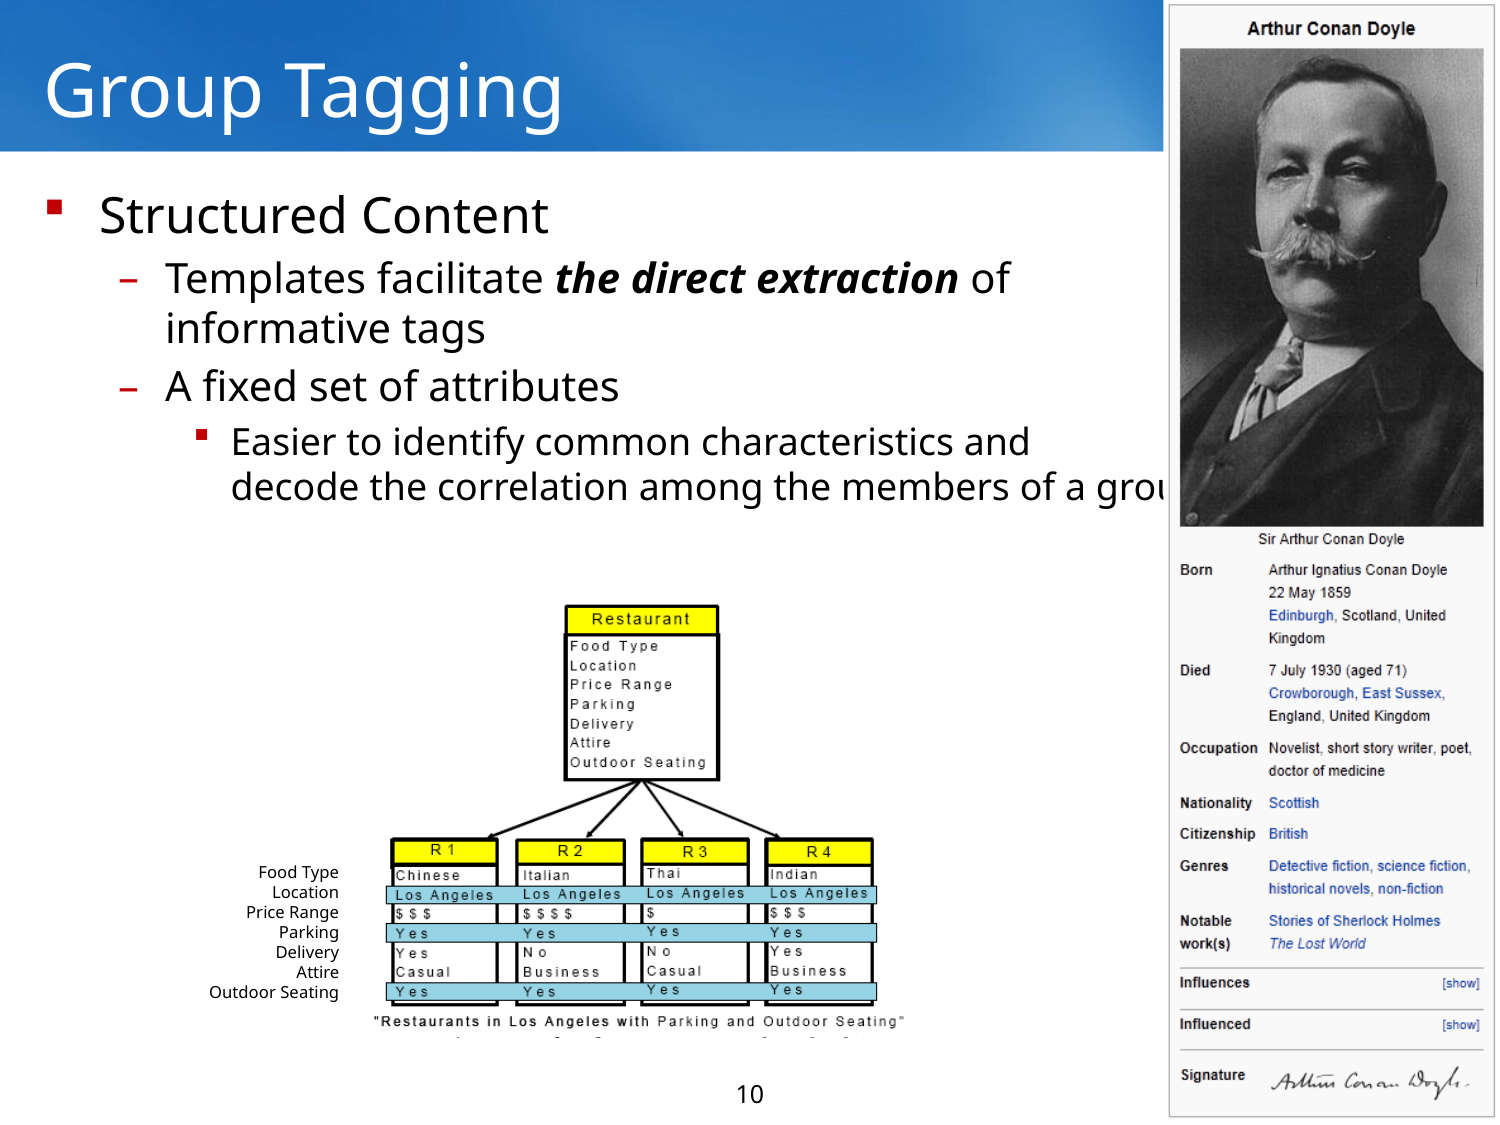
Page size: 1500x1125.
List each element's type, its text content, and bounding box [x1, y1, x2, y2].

title Group Tagging [28, 23, 1158, 153]
picture [0, 0, 1500, 1125]
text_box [200, 597, 916, 1038]
list Structured Content Templates facilitate the direct extraction of informative tags A fixed set of attributes Easier to identify common characteristics and decode the correlation among the members of a group [28, 175, 1158, 1067]
slide_number 10 [697, 1078, 803, 1114]
